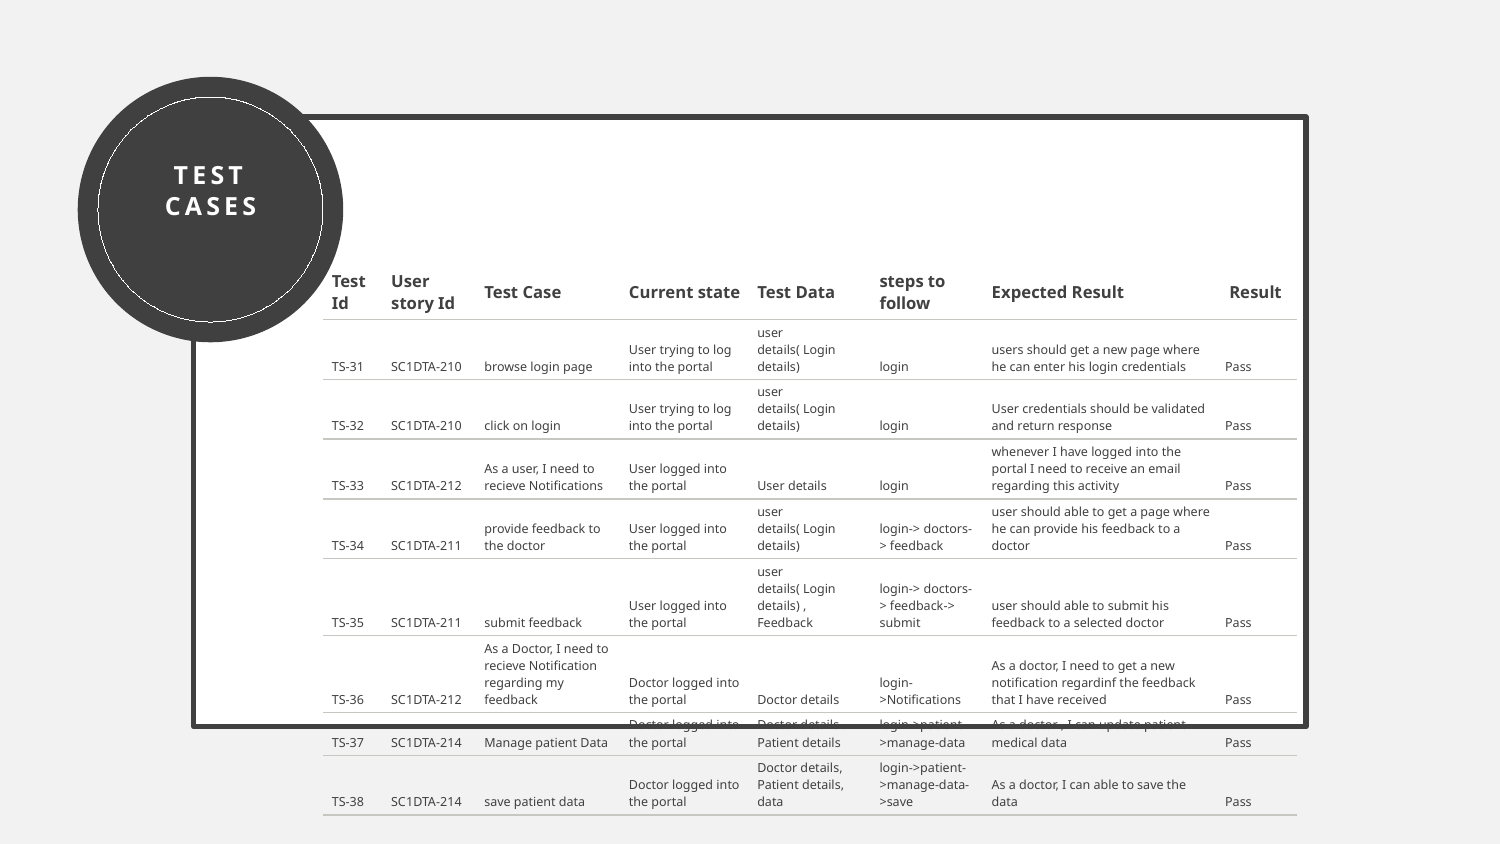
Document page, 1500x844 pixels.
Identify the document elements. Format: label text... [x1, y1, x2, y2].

table_header User story Id [382, 265, 476, 319]
table_header Expected Result [983, 265, 1216, 319]
table_cell whenever I have logged into the portal I need to receive an email regarding this activity [983, 440, 1216, 498]
table_cell SC1DTA-210 [382, 320, 476, 379]
table_cell User trying to log into the portal [620, 380, 748, 438]
table_cell Pass [1216, 320, 1297, 379]
table_cell Doctor details . Patient details [748, 713, 871, 755]
table_cell login->patient->manage-data->save [871, 756, 983, 814]
table_cell user details( Login details) [748, 320, 871, 379]
table_cell login [871, 380, 983, 438]
table_cell User trying to log into the portal [620, 320, 748, 379]
table_cell As a doctor, I need to get a new notification regardinf the feedback that I have received [983, 636, 1216, 712]
table_cell save patient data [476, 756, 620, 814]
text_box [308, 116, 1307, 728]
table_cell TS-34 [323, 500, 382, 558]
table_cell SC1DTA-212 [382, 440, 476, 498]
table_cell login [871, 440, 983, 498]
table_cell As a Doctor, I need to recieve Notification regarding my feedback [476, 636, 620, 712]
table_cell provide feedback to the doctor [476, 500, 620, 558]
table_cell login->patient->manage-data [871, 713, 983, 755]
table_cell As a doctor, I can able to save the data [983, 756, 1216, 814]
table_cell Manage patient Data [476, 713, 620, 755]
table_cell Pass [1216, 756, 1297, 814]
table_cell SC1DTA-211 [382, 500, 476, 558]
table_cell TS-32 [323, 380, 382, 438]
table_cell browse login page [476, 320, 620, 379]
table_cell SC1DTA-214 [382, 713, 476, 755]
table_cell login-> doctors-> feedback [871, 500, 983, 558]
table_cell login-> doctors-> feedback-> submit [871, 559, 983, 635]
table_header Test Case [476, 265, 620, 319]
table_cell Pass [1216, 500, 1297, 558]
table_cell SC1DTA-214 [382, 756, 476, 814]
table_header Current state [620, 265, 748, 319]
table_cell user details( Login details) [748, 380, 871, 438]
table_cell TS-33 [323, 440, 382, 498]
table_cell User details [748, 440, 871, 498]
table_cell User logged into the portal [620, 500, 748, 558]
text_box Test Cases [97, 97, 323, 323]
table_cell Doctor details, Patient details, data [748, 756, 871, 814]
table_header Test Id [323, 265, 382, 319]
table_cell users should get a new page where he can enter his login credentials [983, 320, 1216, 379]
table_cell User logged into the portal [620, 559, 748, 635]
table_cell TS-31 [323, 320, 382, 379]
table_cell TS-37 [323, 713, 382, 755]
table_cell submit feedback [476, 559, 620, 635]
table_header steps to follow [871, 265, 983, 319]
table_cell Pass [1216, 559, 1297, 635]
table_cell User logged into the portal [620, 440, 748, 498]
table_cell user should able to submit his feedback to a selected doctor [983, 559, 1216, 635]
table_cell Pass [1216, 380, 1297, 438]
table_header Test Data [748, 265, 871, 319]
table_cell Pass [1216, 713, 1297, 755]
table_cell Doctor logged into the portal [620, 713, 748, 755]
table_cell User credentials should be validated and return response [983, 380, 1216, 438]
table_cell user details( Login details) [748, 500, 871, 558]
table_cell SC1DTA-211 [382, 559, 476, 635]
table_cell Doctor logged into the portal [620, 756, 748, 814]
table_cell user should able to get a page where he can provide his feedback to a doctor [983, 500, 1216, 558]
table_cell TS-35 [323, 559, 382, 635]
text_box [76, 75, 345, 344]
table_cell TS-38 [323, 756, 382, 814]
table_cell click on login [476, 380, 620, 438]
table_cell Doctor details [748, 636, 871, 712]
table_cell As a doctor , I can update patient medical data [983, 713, 1216, 755]
table_cell SC1DTA-212 [382, 636, 476, 712]
text_box [193, 284, 323, 728]
table_cell SC1DTA-210 [382, 380, 476, 438]
table_cell login [871, 320, 983, 379]
table_cell TS-36 [323, 636, 382, 712]
table_cell As a user, I need to recieve Notifications [476, 440, 620, 498]
table_header Result [1216, 265, 1297, 319]
table_cell Doctor logged into the portal [620, 636, 748, 712]
table_cell Pass [1216, 636, 1297, 712]
table_cell login->Notifications [871, 636, 983, 712]
table_cell user details( Login details) , Feedback [748, 559, 871, 635]
table_cell Pass [1216, 440, 1297, 498]
